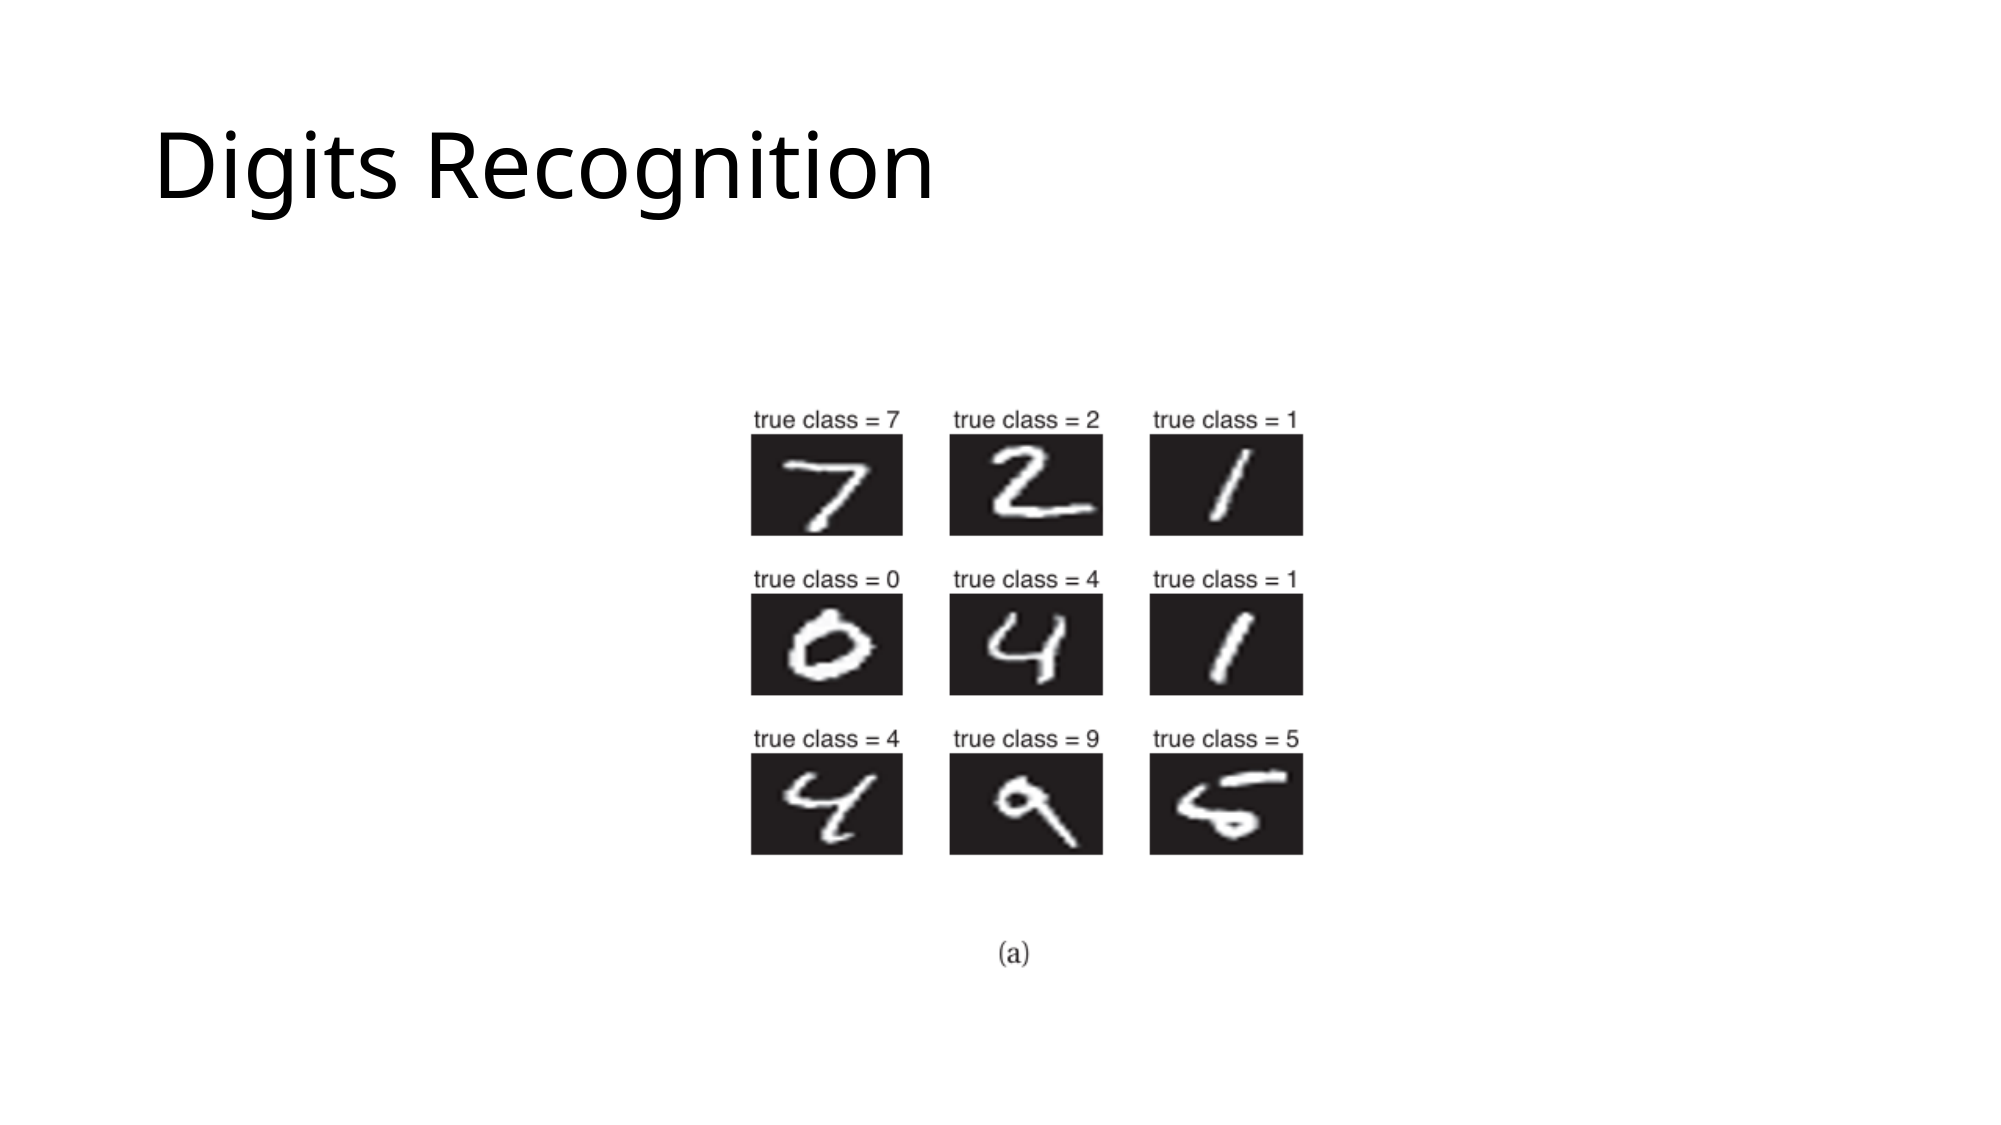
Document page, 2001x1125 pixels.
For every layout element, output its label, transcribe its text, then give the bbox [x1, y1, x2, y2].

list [484, 339, 1516, 974]
title Digits Recognition [137, 59, 1863, 278]
